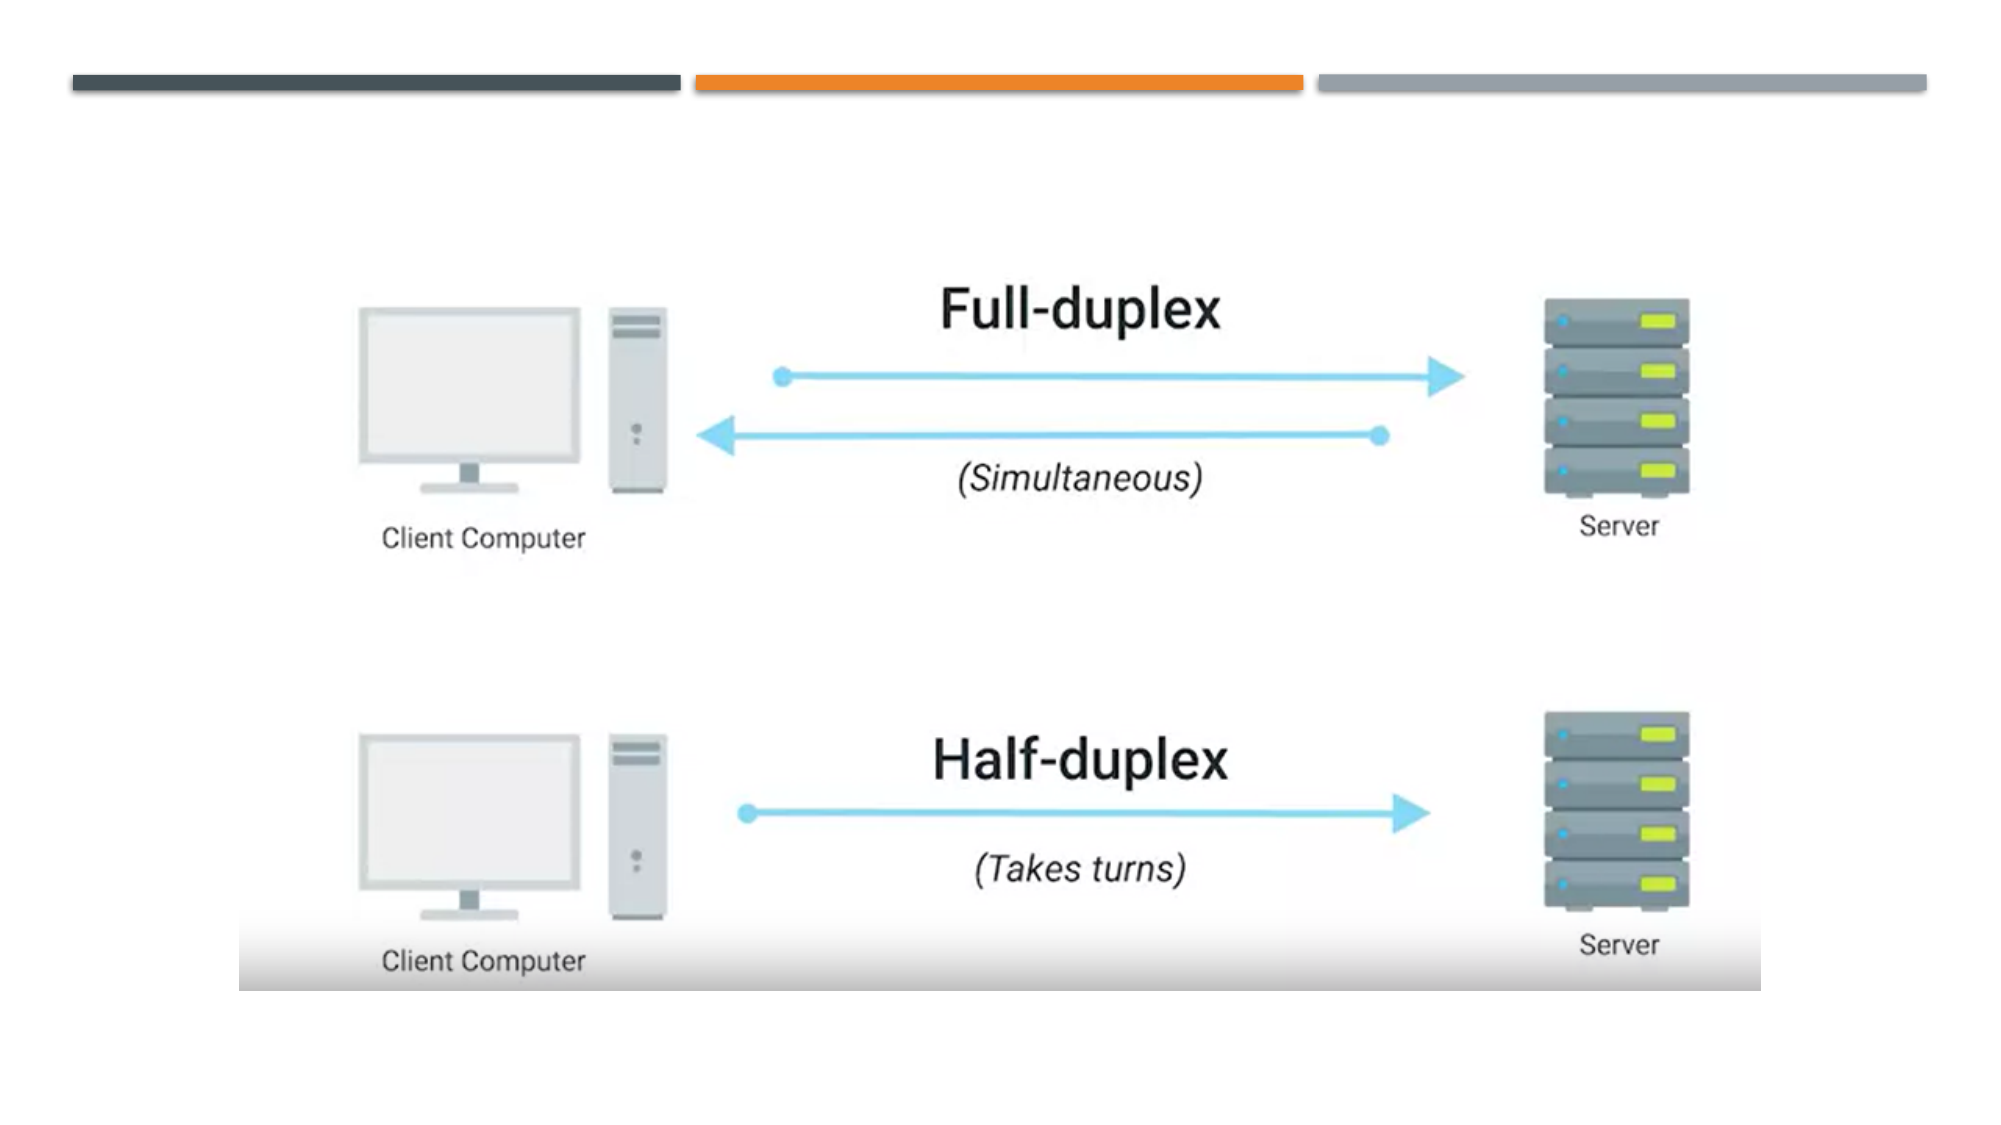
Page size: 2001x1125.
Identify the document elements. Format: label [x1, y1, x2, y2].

picture [238, 133, 1762, 992]
